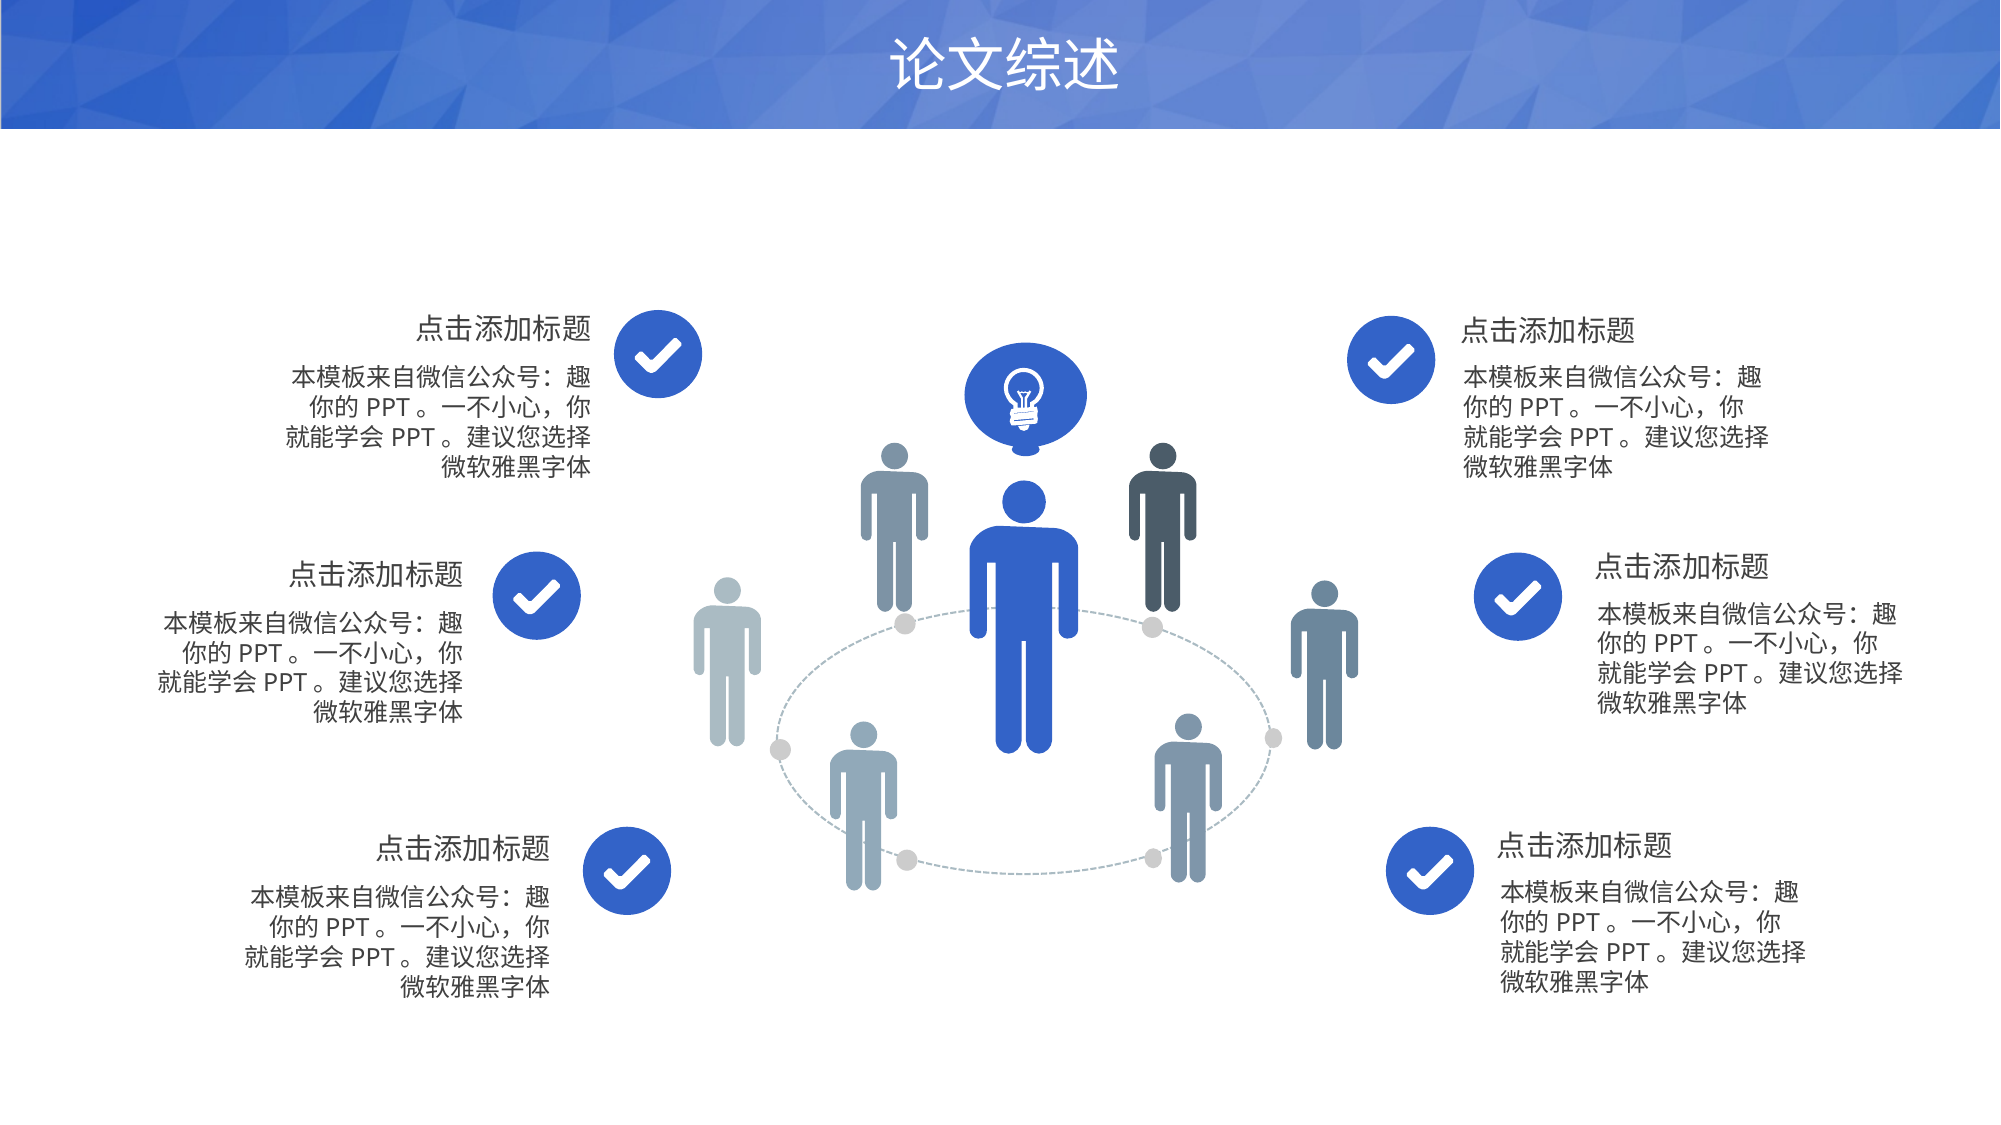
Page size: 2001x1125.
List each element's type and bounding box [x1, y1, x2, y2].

text_box [603, 854, 651, 890]
text_box [1003, 367, 1044, 431]
text_box [1482, 819, 1822, 1006]
text_box [1445, 304, 1785, 491]
text_box [860, 442, 929, 612]
text_box [693, 577, 761, 747]
text_box [1579, 541, 1919, 727]
text_box [1406, 854, 1454, 890]
text_box [829, 721, 898, 891]
text_box [1140, 615, 1165, 639]
text_box [969, 480, 1079, 754]
text_box [634, 338, 682, 373]
text_box [513, 579, 560, 615]
text_box [1367, 344, 1415, 379]
text_box [612, 308, 704, 400]
text_box [142, 548, 479, 737]
text_box [1263, 726, 1284, 750]
text_box [1290, 580, 1359, 750]
text_box [963, 341, 1089, 458]
text_box [491, 550, 582, 641]
picture [0, 0, 2000, 129]
text_box [1494, 580, 1542, 616]
text_box [893, 612, 917, 636]
text_box [768, 738, 792, 762]
text_box [898, 848, 919, 872]
text_box [1384, 825, 1476, 917]
text_box [1154, 713, 1222, 883]
text_box [1346, 314, 1437, 406]
text_box [229, 823, 566, 1011]
text_box [581, 825, 673, 917]
text_box [1143, 847, 1154, 870]
text_box [775, 609, 1272, 876]
text_box [1129, 442, 1197, 612]
text_box [270, 303, 607, 491]
text_box [1472, 551, 1564, 642]
